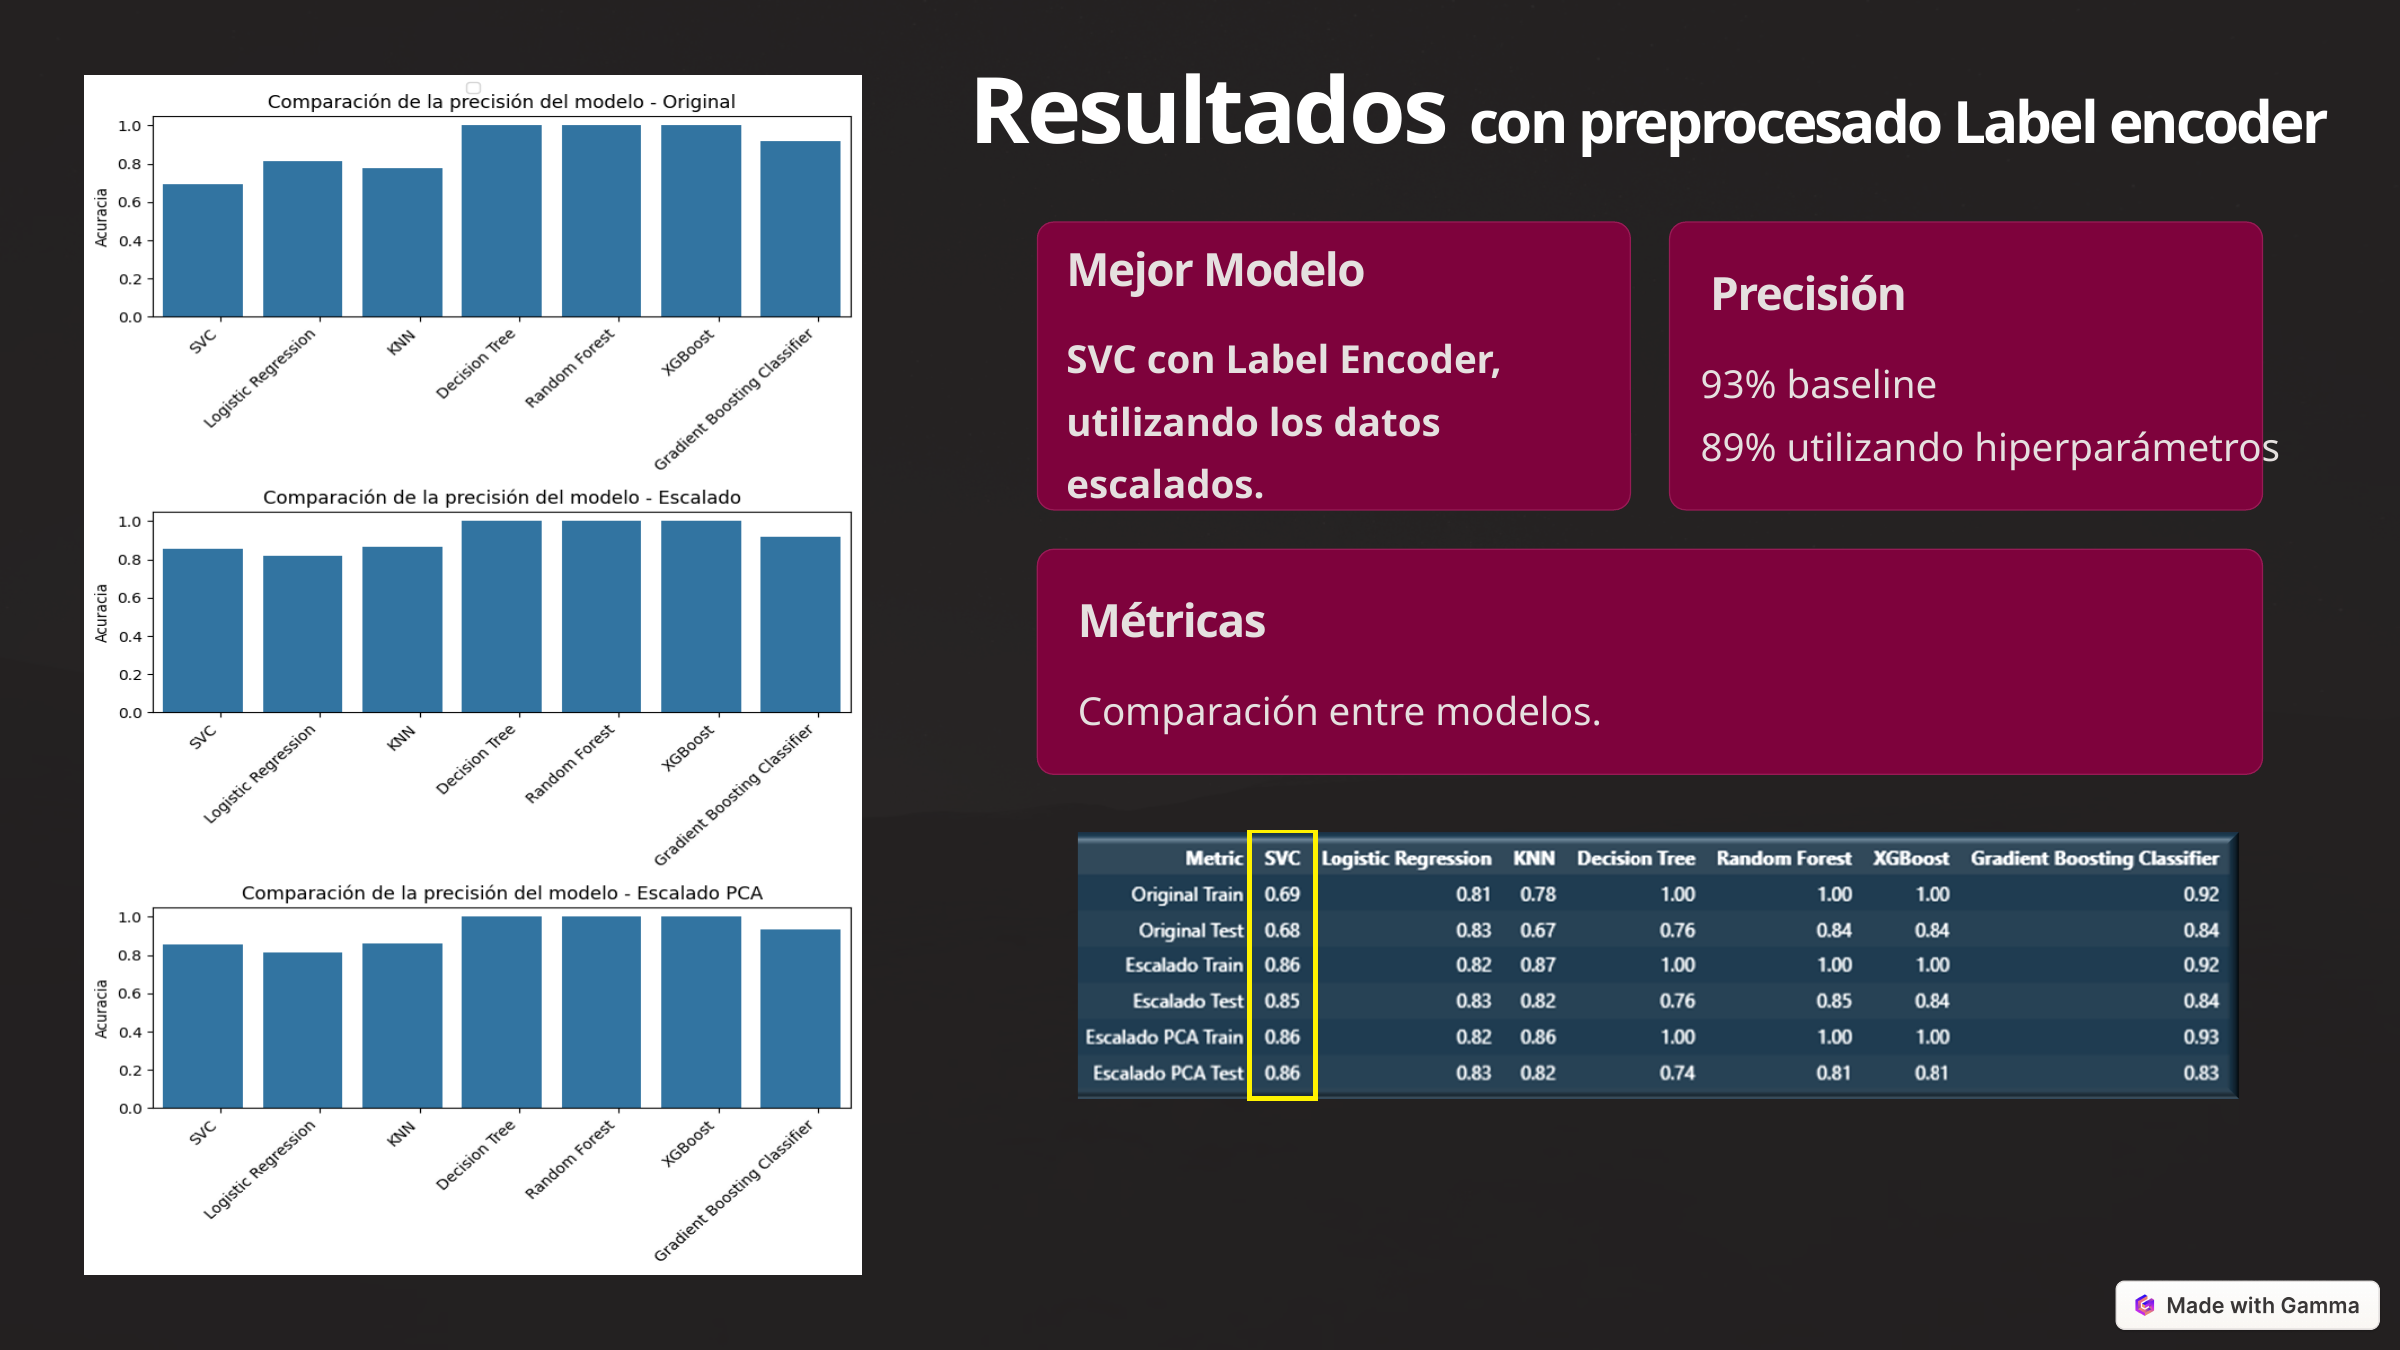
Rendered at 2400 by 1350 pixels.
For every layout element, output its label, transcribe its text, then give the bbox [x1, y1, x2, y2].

picture [1077, 830, 2240, 1101]
text_box Métricas [1077, 589, 1540, 648]
picture [84, 75, 862, 1275]
text_box Resultados con preprocesado Label encoder [969, 47, 2357, 164]
text_box 93% baseline 89% utilizando hiperparámetros [1700, 343, 2213, 407]
text_box SVC con Label Encoder, utilizando los datos escalados. [1066, 319, 1579, 445]
picture [2106, 1271, 2389, 1339]
text_box Precisión [1710, 262, 2173, 321]
text_box [1037, 549, 2263, 775]
text_box [1037, 221, 1631, 510]
text_box Mejor Modelo [1066, 237, 1529, 296]
text_box Comparación entre modelos. [1077, 671, 2222, 734]
text_box [1669, 221, 2263, 510]
